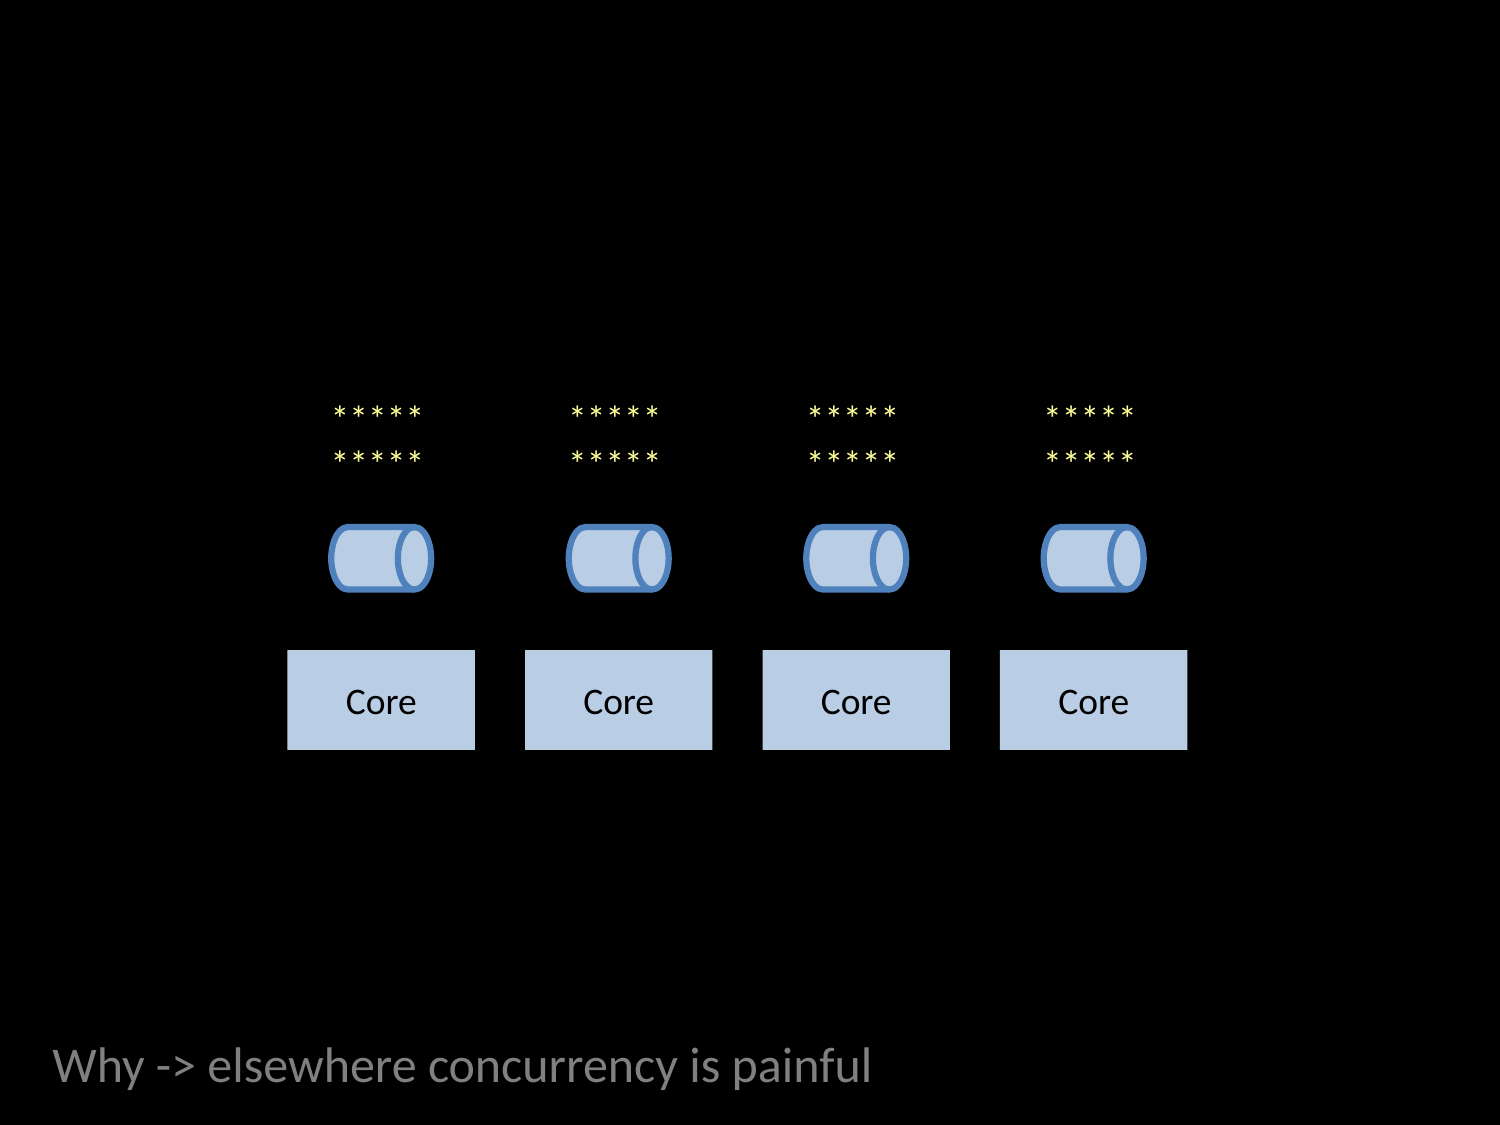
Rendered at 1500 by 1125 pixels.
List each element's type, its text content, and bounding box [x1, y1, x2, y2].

text_box Core [760, 648, 952, 752]
text_box [329, 524, 434, 592]
text_box ***** ***** [315, 387, 440, 493]
text_box ***** ***** [790, 387, 915, 493]
text_box Why -> elsewhere concurrency is painful [37, 1024, 1463, 1100]
text_box [1041, 524, 1146, 592]
text_box Core [998, 648, 1190, 752]
text_box [566, 524, 671, 592]
text_box Core [523, 648, 715, 752]
text_box [804, 524, 909, 592]
text_box ***** ***** [553, 387, 677, 493]
text_box ***** ***** [1028, 387, 1152, 493]
text_box Core [285, 648, 477, 752]
